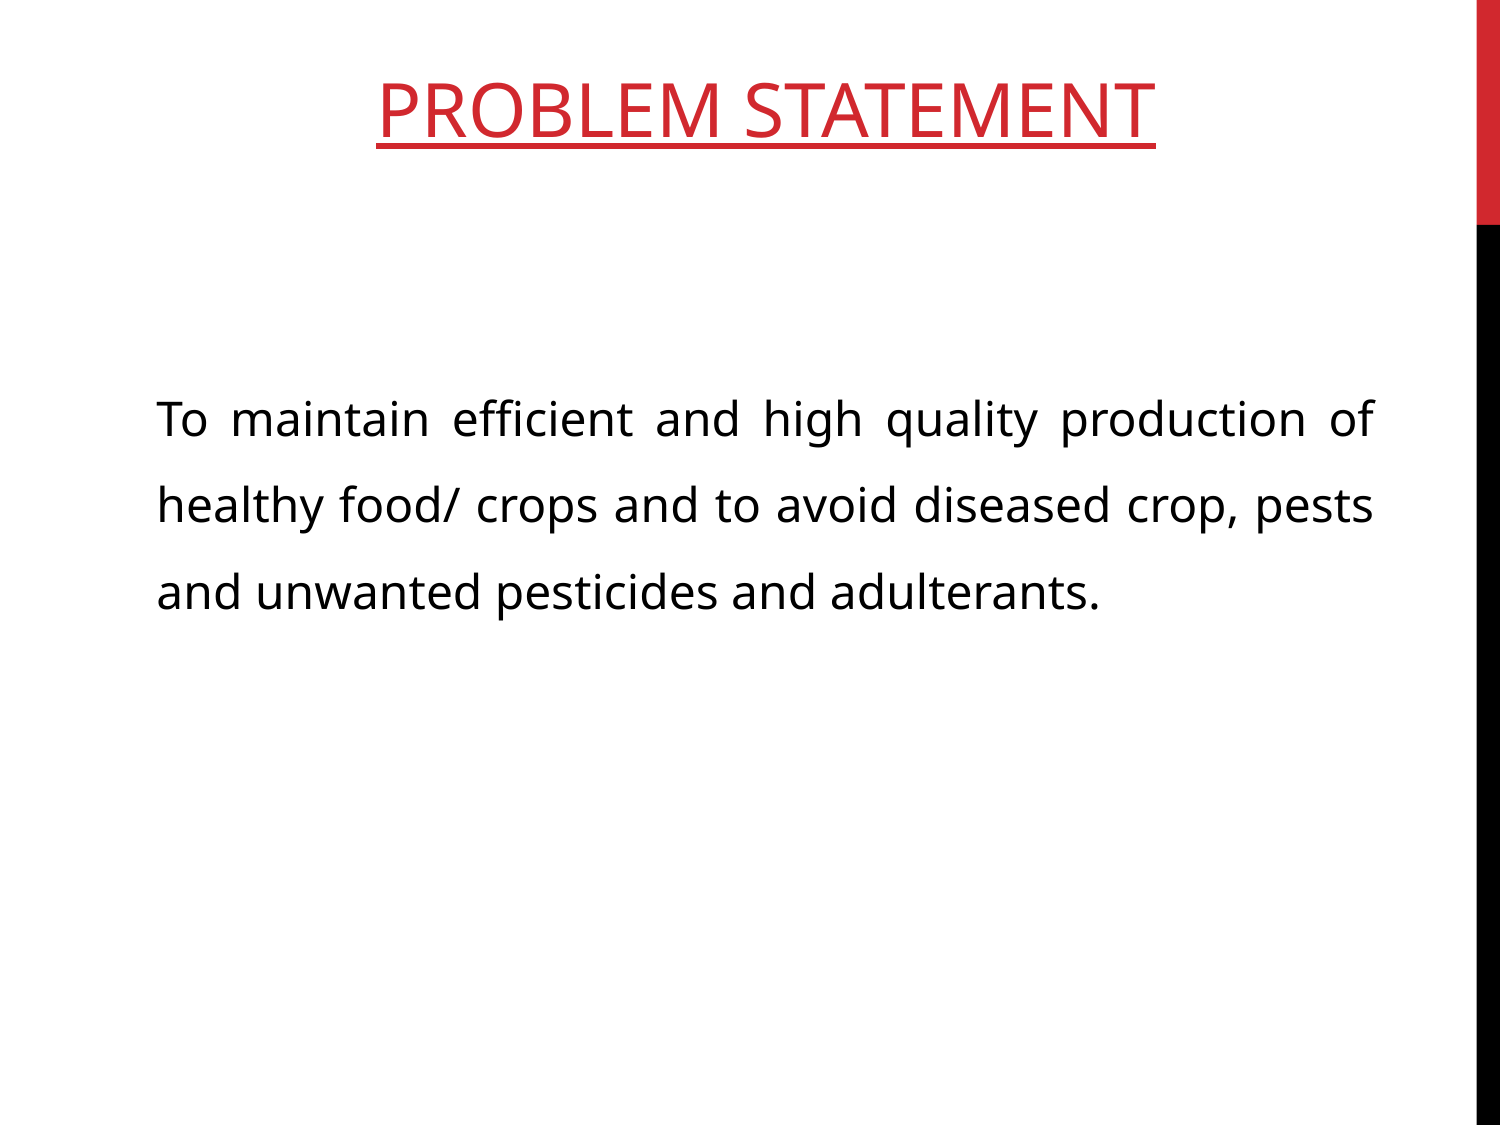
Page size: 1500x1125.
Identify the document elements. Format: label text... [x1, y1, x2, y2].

title PROBLEM STATEMENT [75, 25, 1458, 250]
text_box To maintain efficient and high quality production of healthy food/ crops and to avoid diseased crop, pests and unwanted pesticides and adulterants. [141, 345, 1392, 783]
